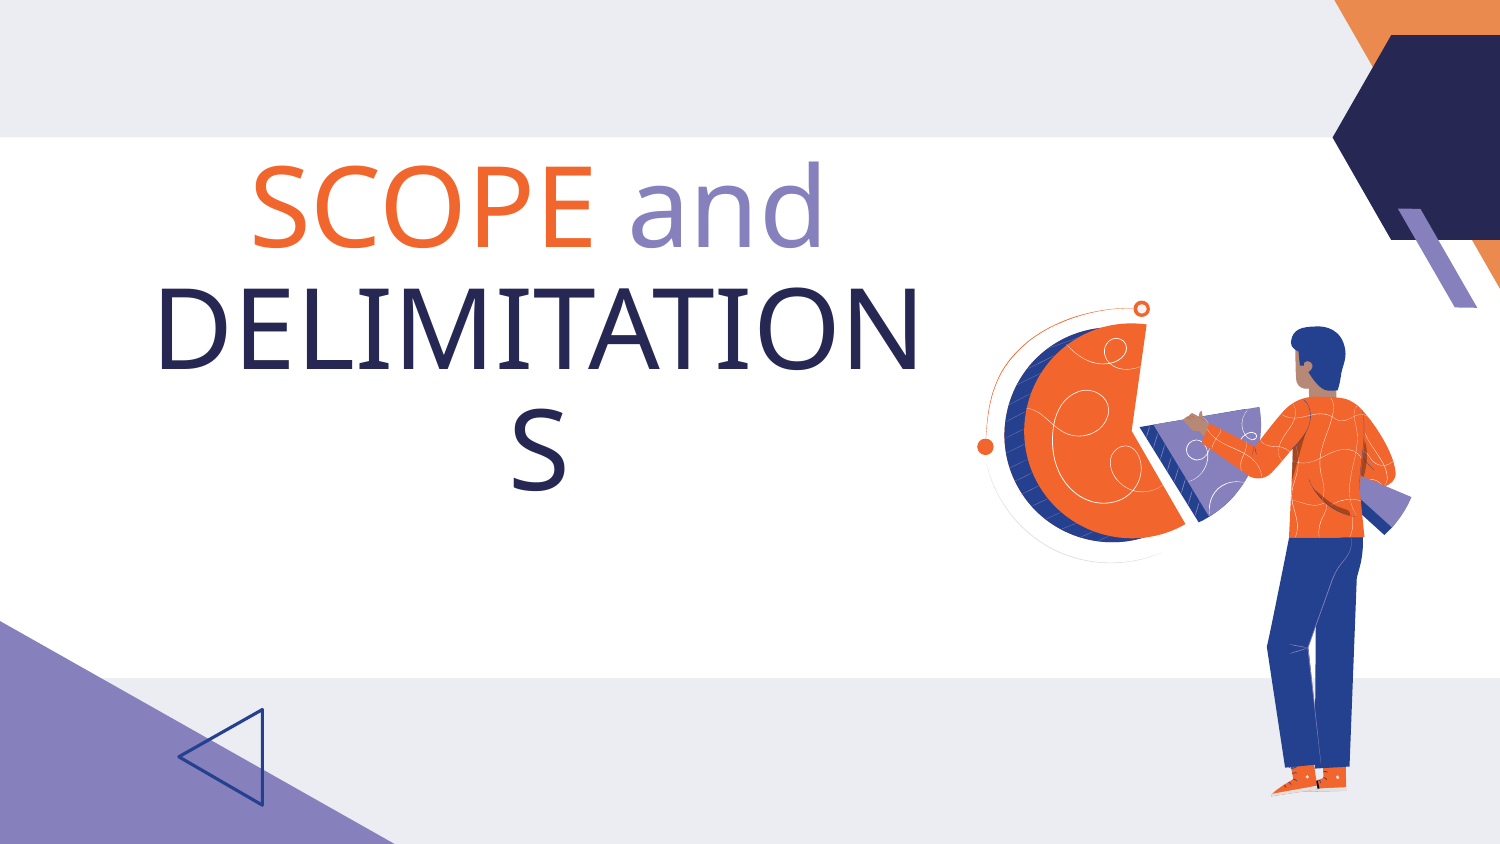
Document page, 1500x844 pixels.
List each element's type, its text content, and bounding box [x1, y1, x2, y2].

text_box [977, 300, 1412, 797]
title SCOPE and DELIMITATIONS [111, 209, 967, 531]
